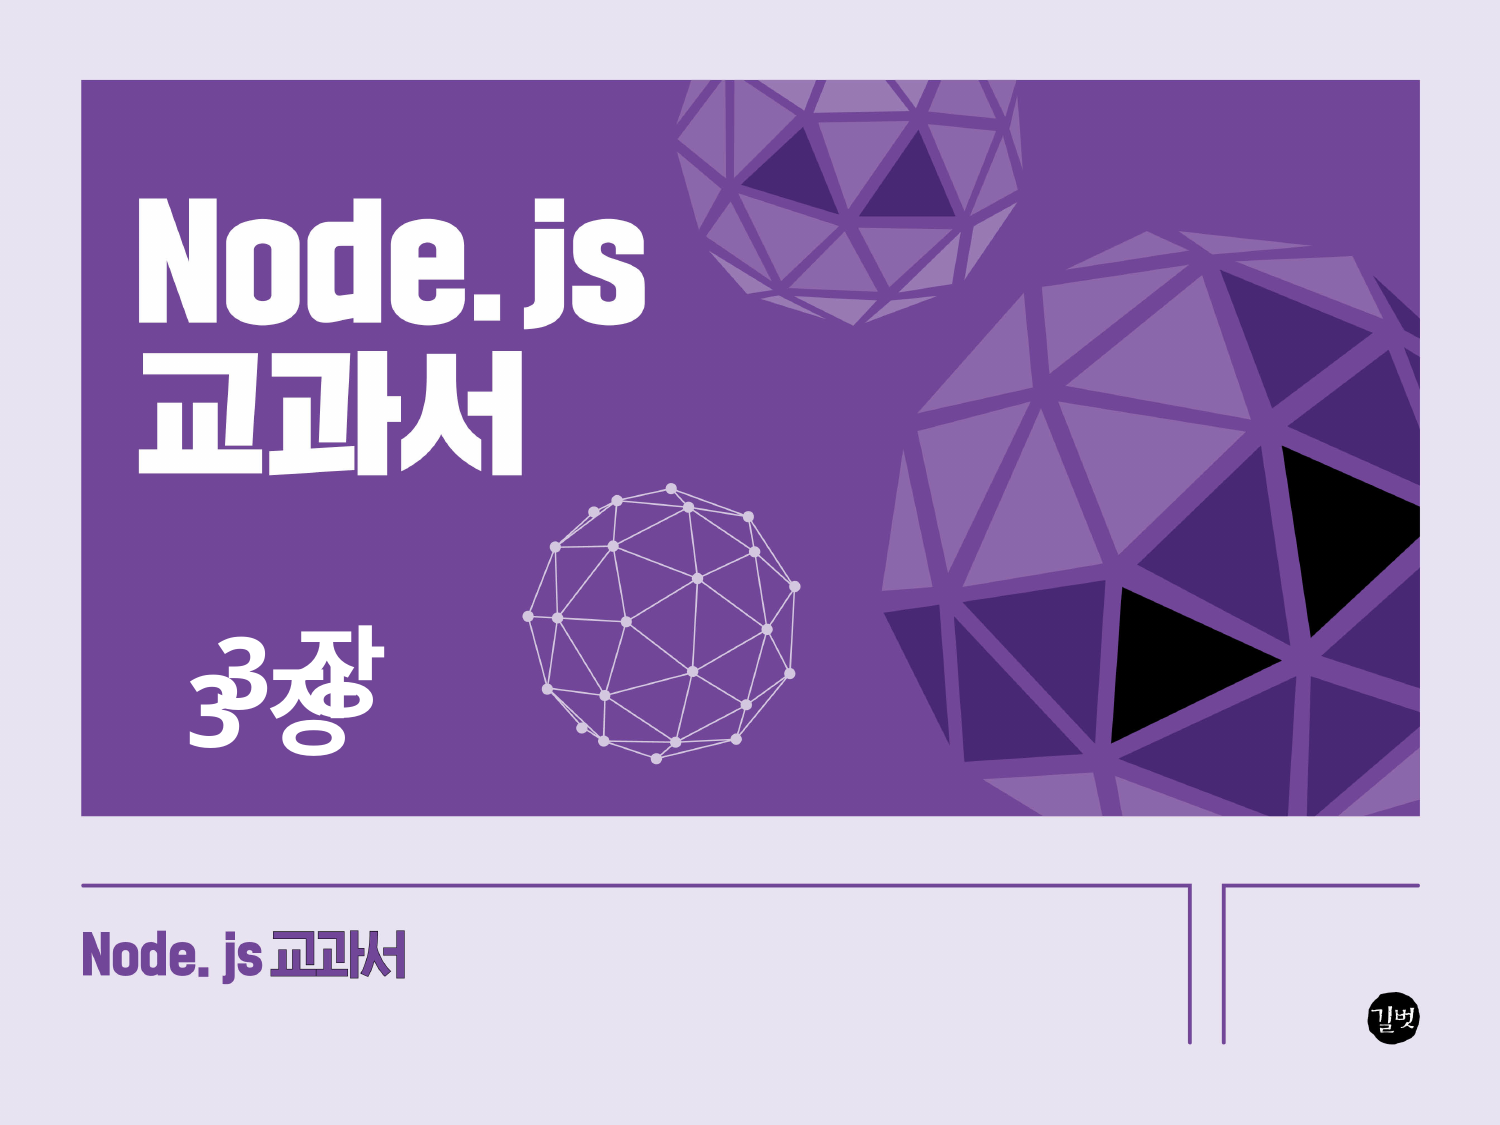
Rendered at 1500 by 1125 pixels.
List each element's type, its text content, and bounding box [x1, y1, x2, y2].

text_box 3장 [50, 647, 495, 784]
picture [0, 0, 1500, 1125]
title 3장 [79, 609, 524, 746]
